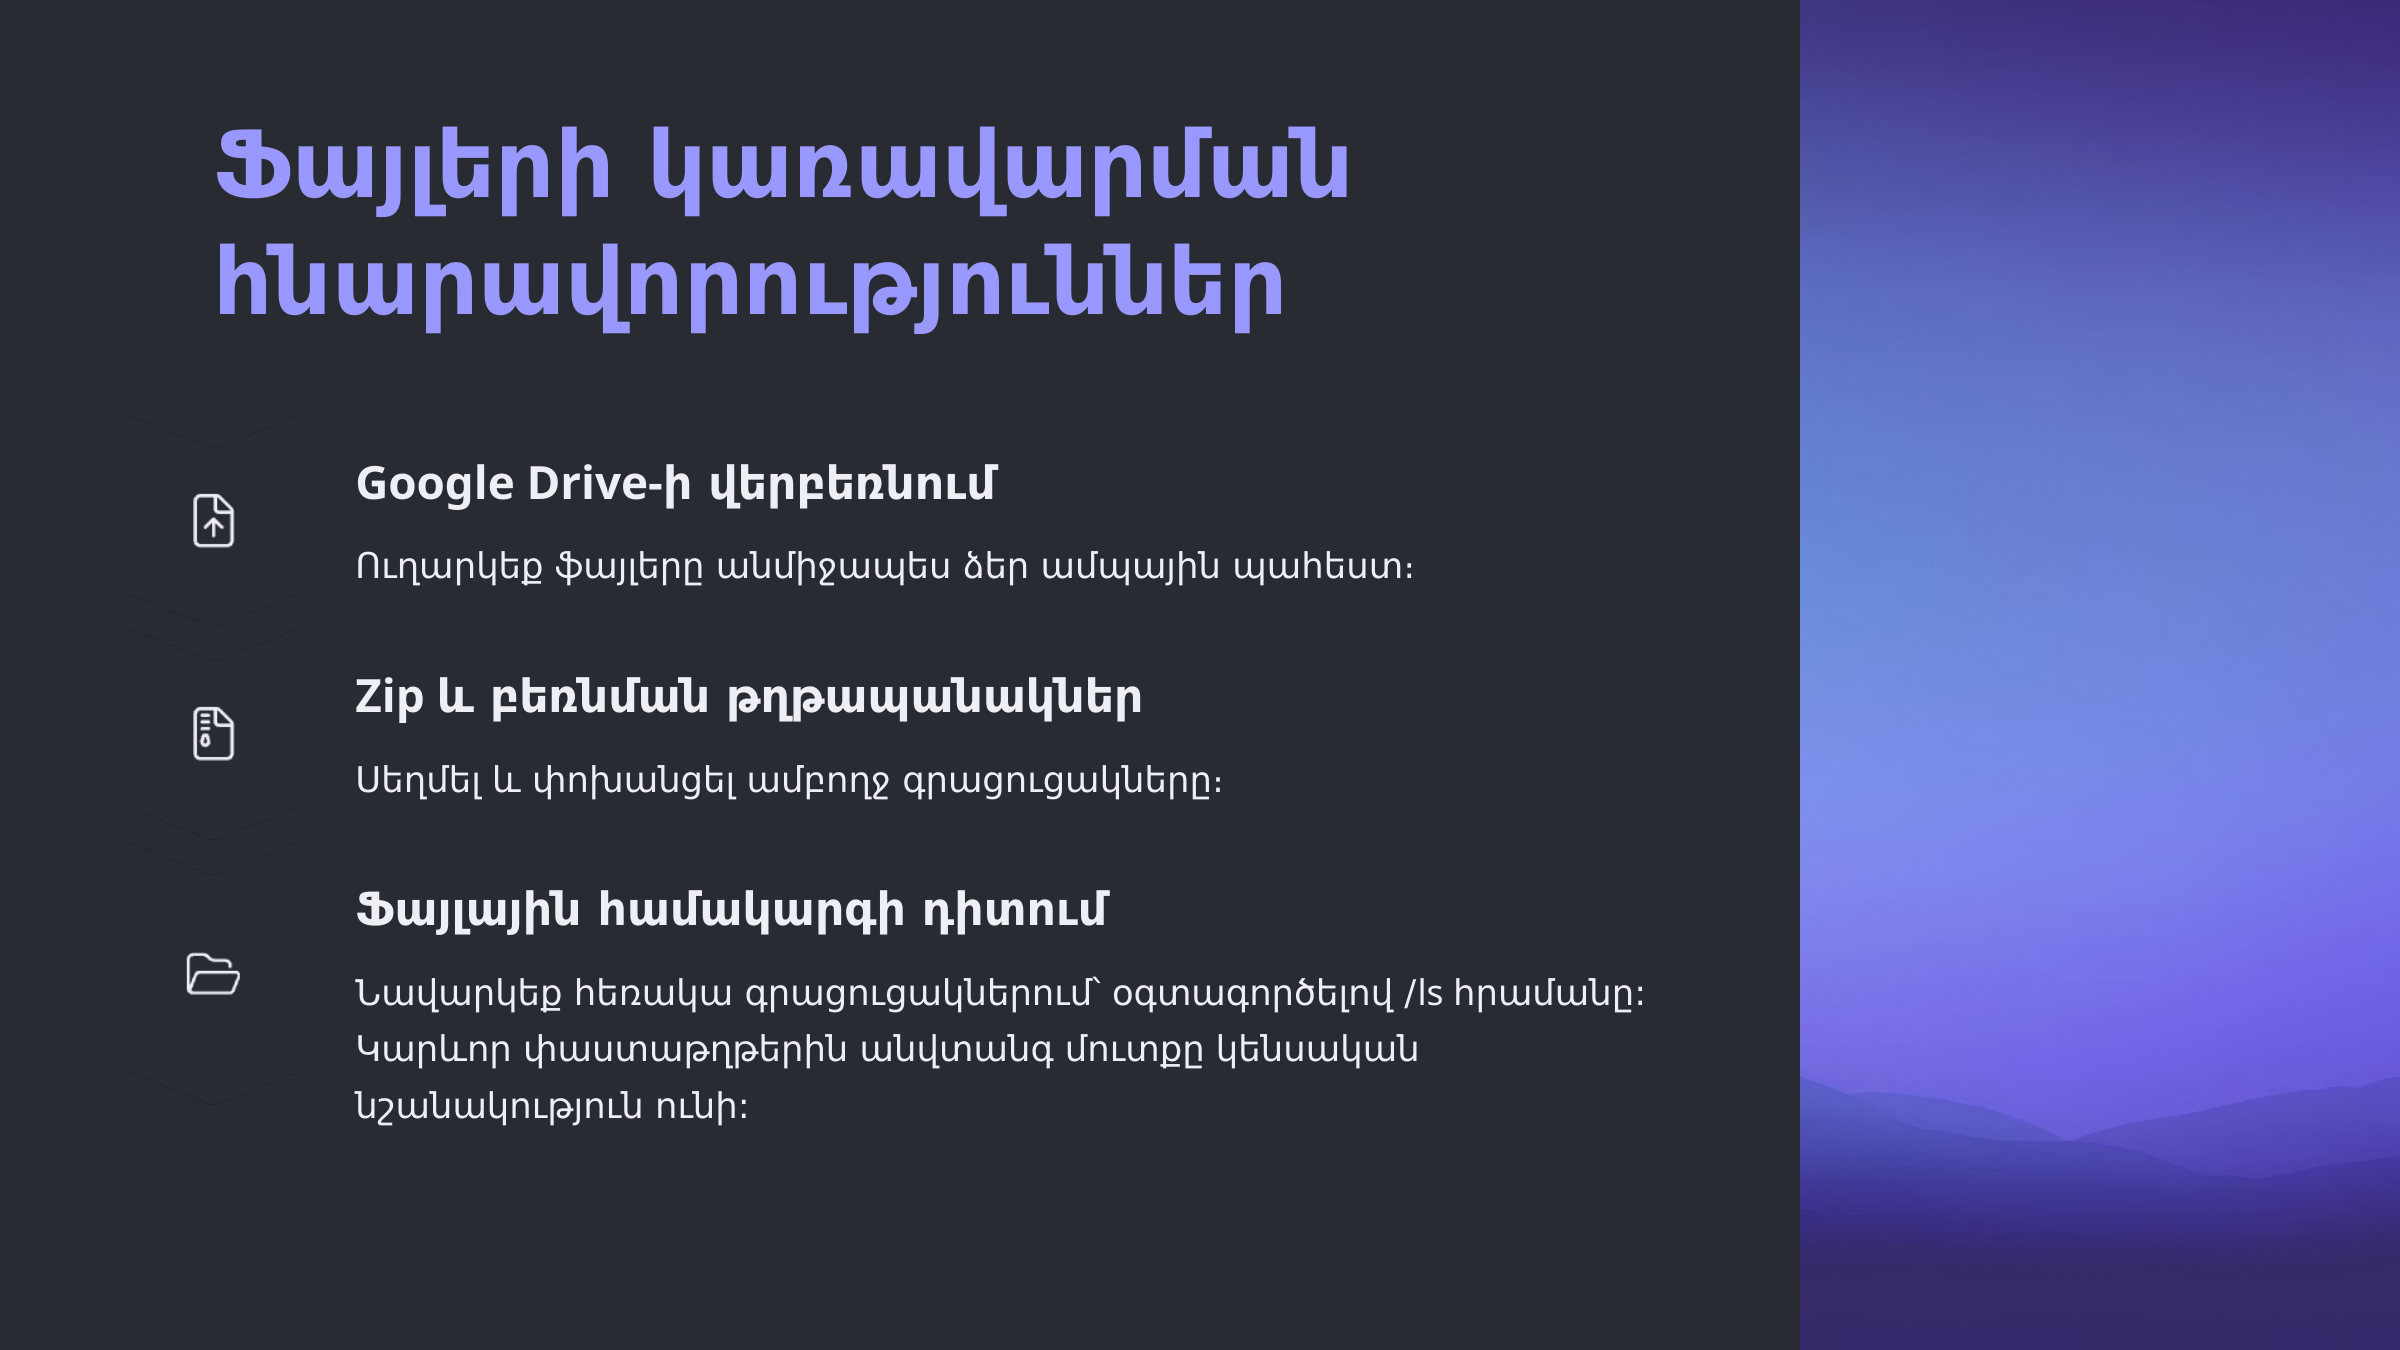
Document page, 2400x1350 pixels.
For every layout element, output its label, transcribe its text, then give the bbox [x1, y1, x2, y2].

text_box Zip և բեռնման թղթապանակներ [355, 663, 823, 722]
picture [124, 414, 303, 1106]
text_box Նավարկեք հեռակա գրացուցակներում՝ օգտագործելով /ls հրամանը: Կարևոր փաստաթղթերին անվտանգ մուտքը կենսական նշանակություն ունի: [355, 956, 1676, 1070]
text_box Ուղարկեք ֆայլերը անմիջապես ձեր ամպային պահեստ։ [355, 529, 1676, 587]
text_box Ֆայլային համակարգի դիտում [355, 876, 823, 935]
text_box Google Drive-ի վերբեռնում [355, 450, 823, 509]
text_box Ֆայլերի կառավարման հնարավորություններ [213, 99, 1425, 217]
text_box Սեղմել և փոխանցել ամբողջ գրացուցակները։ [355, 743, 1676, 800]
picture [1799, 0, 2400, 1350]
